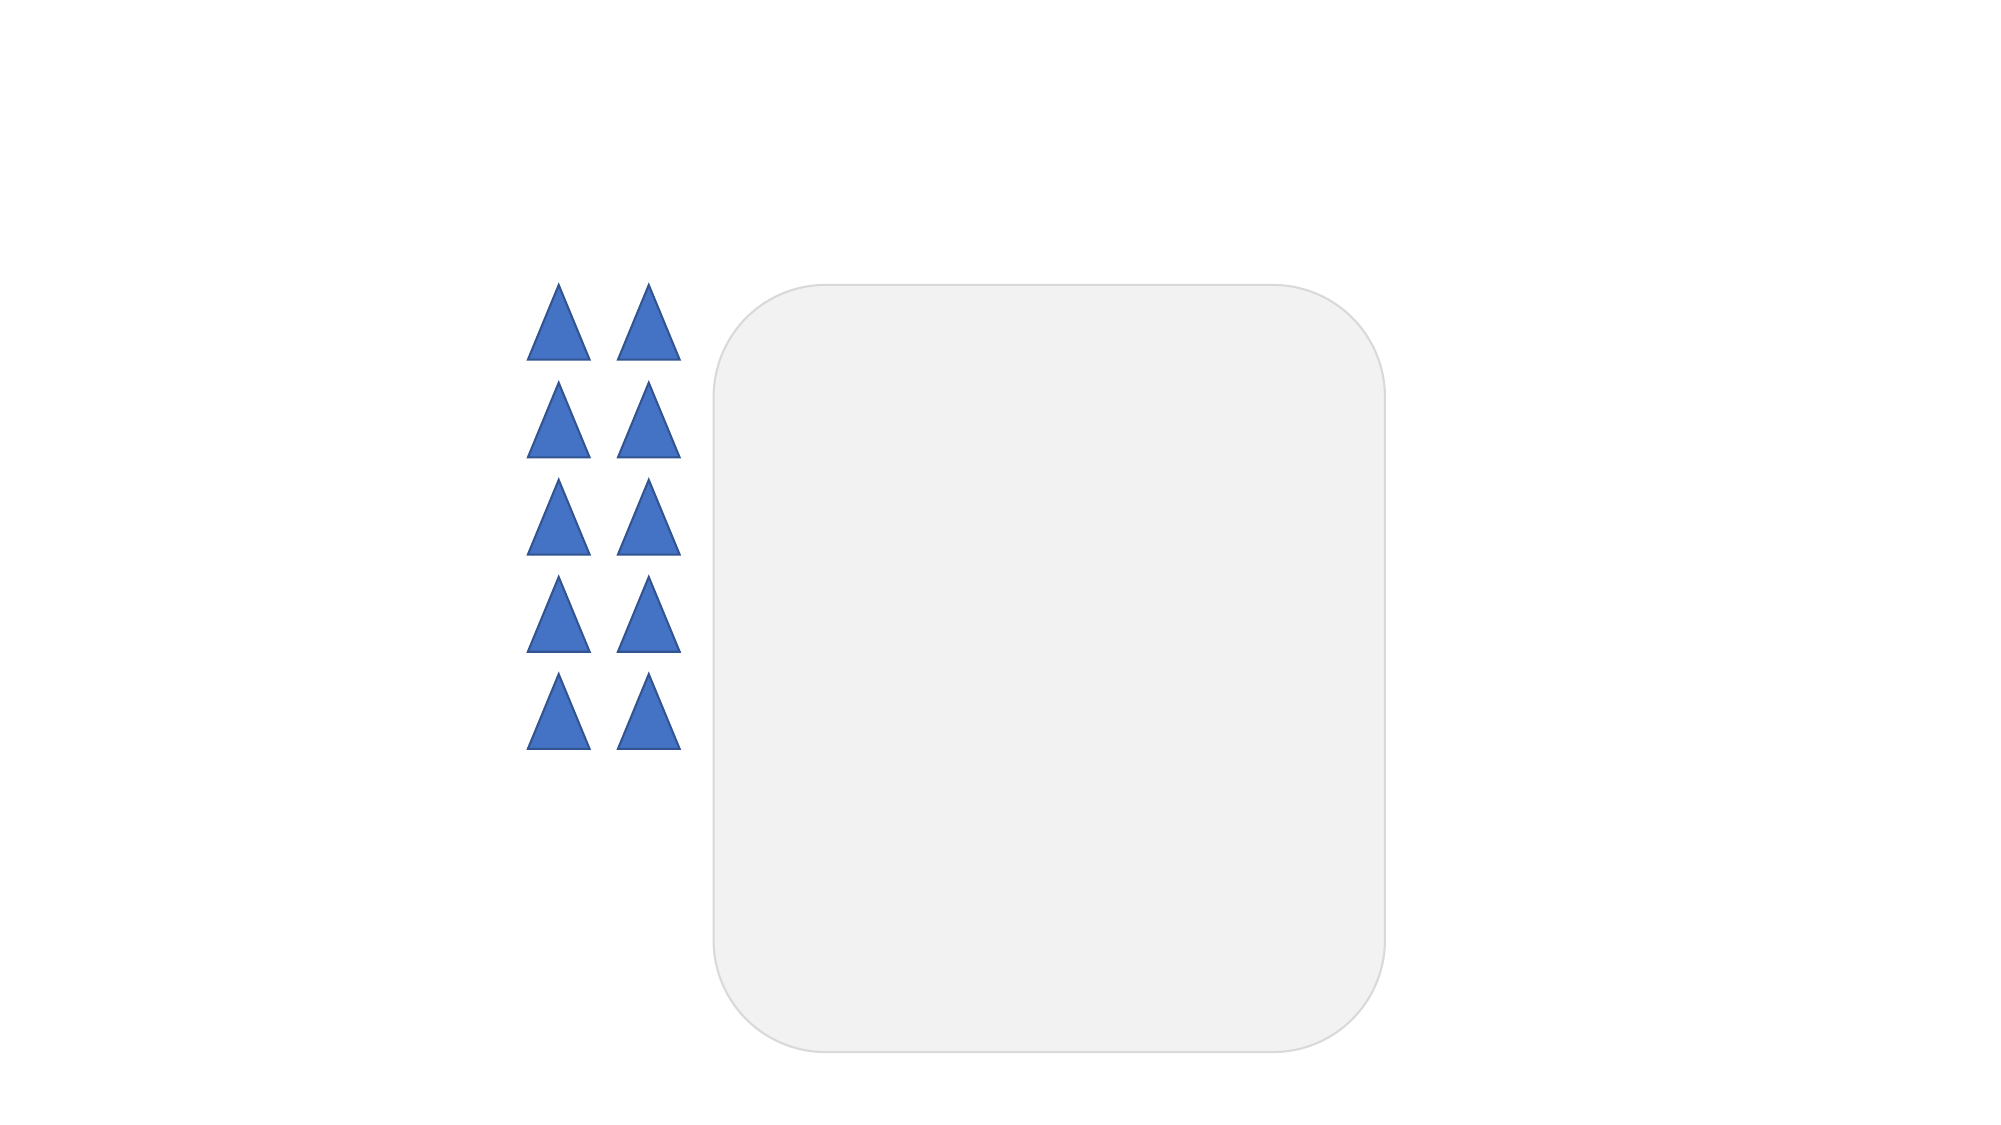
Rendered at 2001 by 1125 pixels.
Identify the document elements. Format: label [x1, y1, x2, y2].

text_box [527, 382, 680, 458]
text_box [527, 479, 680, 555]
text_box [712, 283, 1386, 1054]
text_box [527, 576, 680, 652]
text_box [527, 674, 680, 749]
text_box [527, 284, 680, 360]
